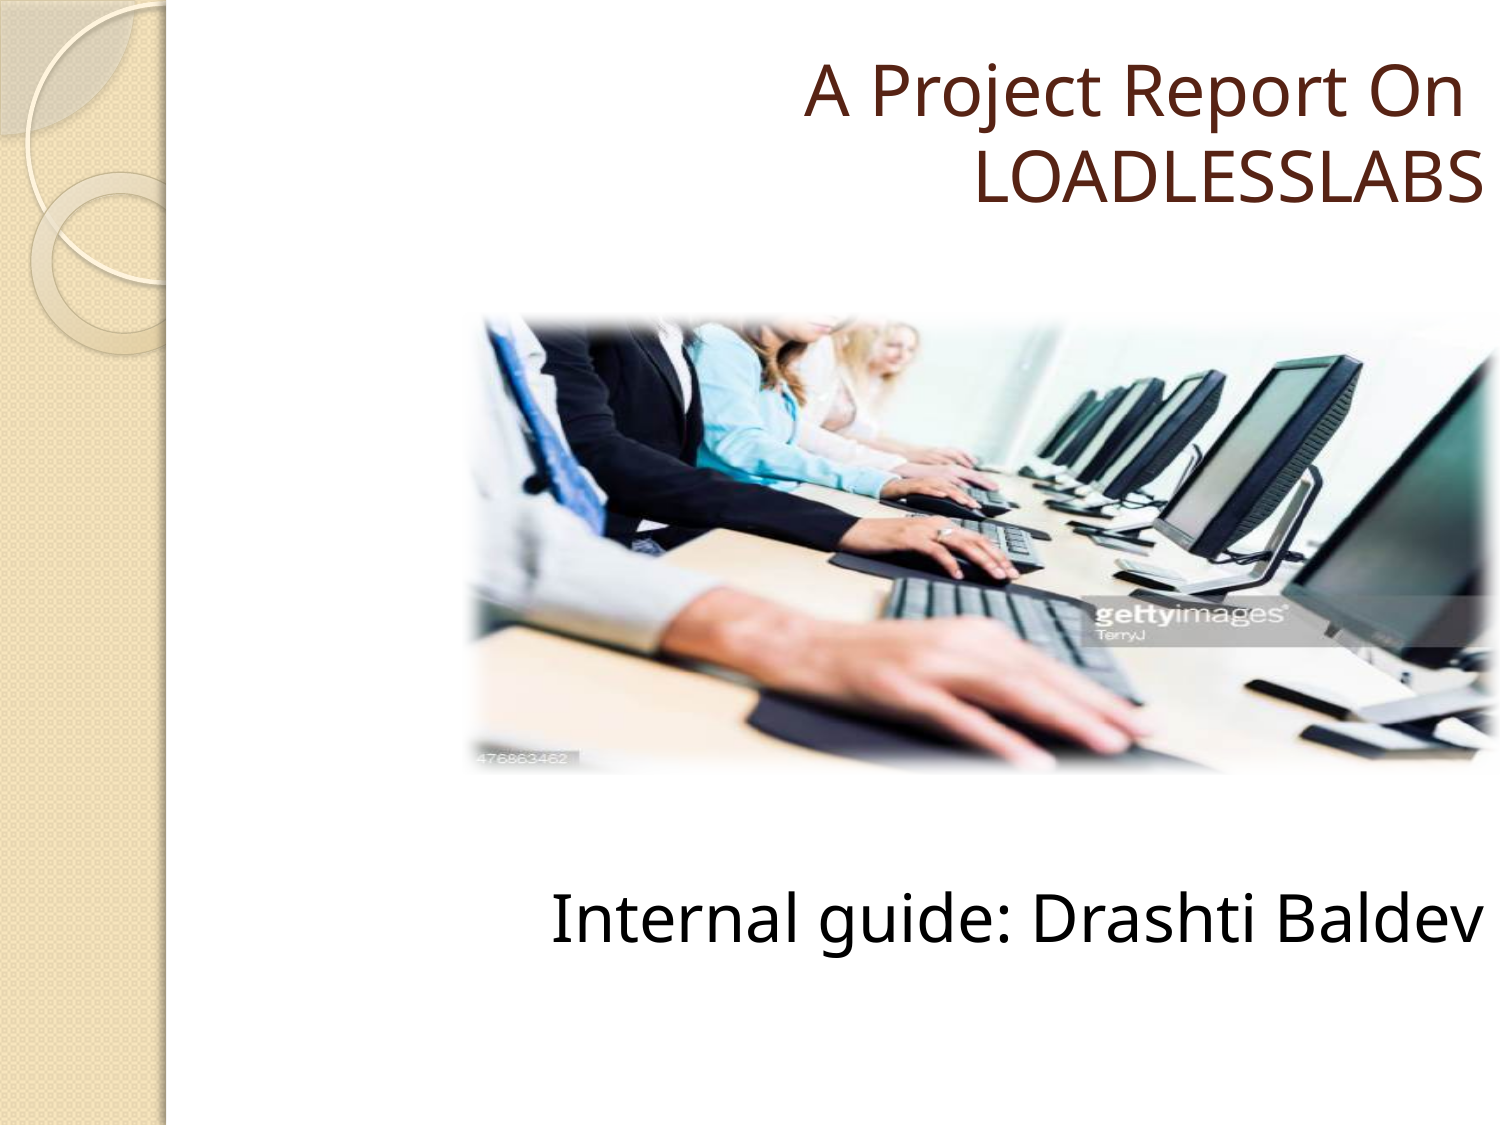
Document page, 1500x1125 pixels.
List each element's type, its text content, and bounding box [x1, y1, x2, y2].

picture [462, 312, 1500, 776]
title A Project Report On LOADLESSLABS [75, 37, 1500, 225]
list Internal guide: Drashti Baldev [0, 312, 1500, 1125]
